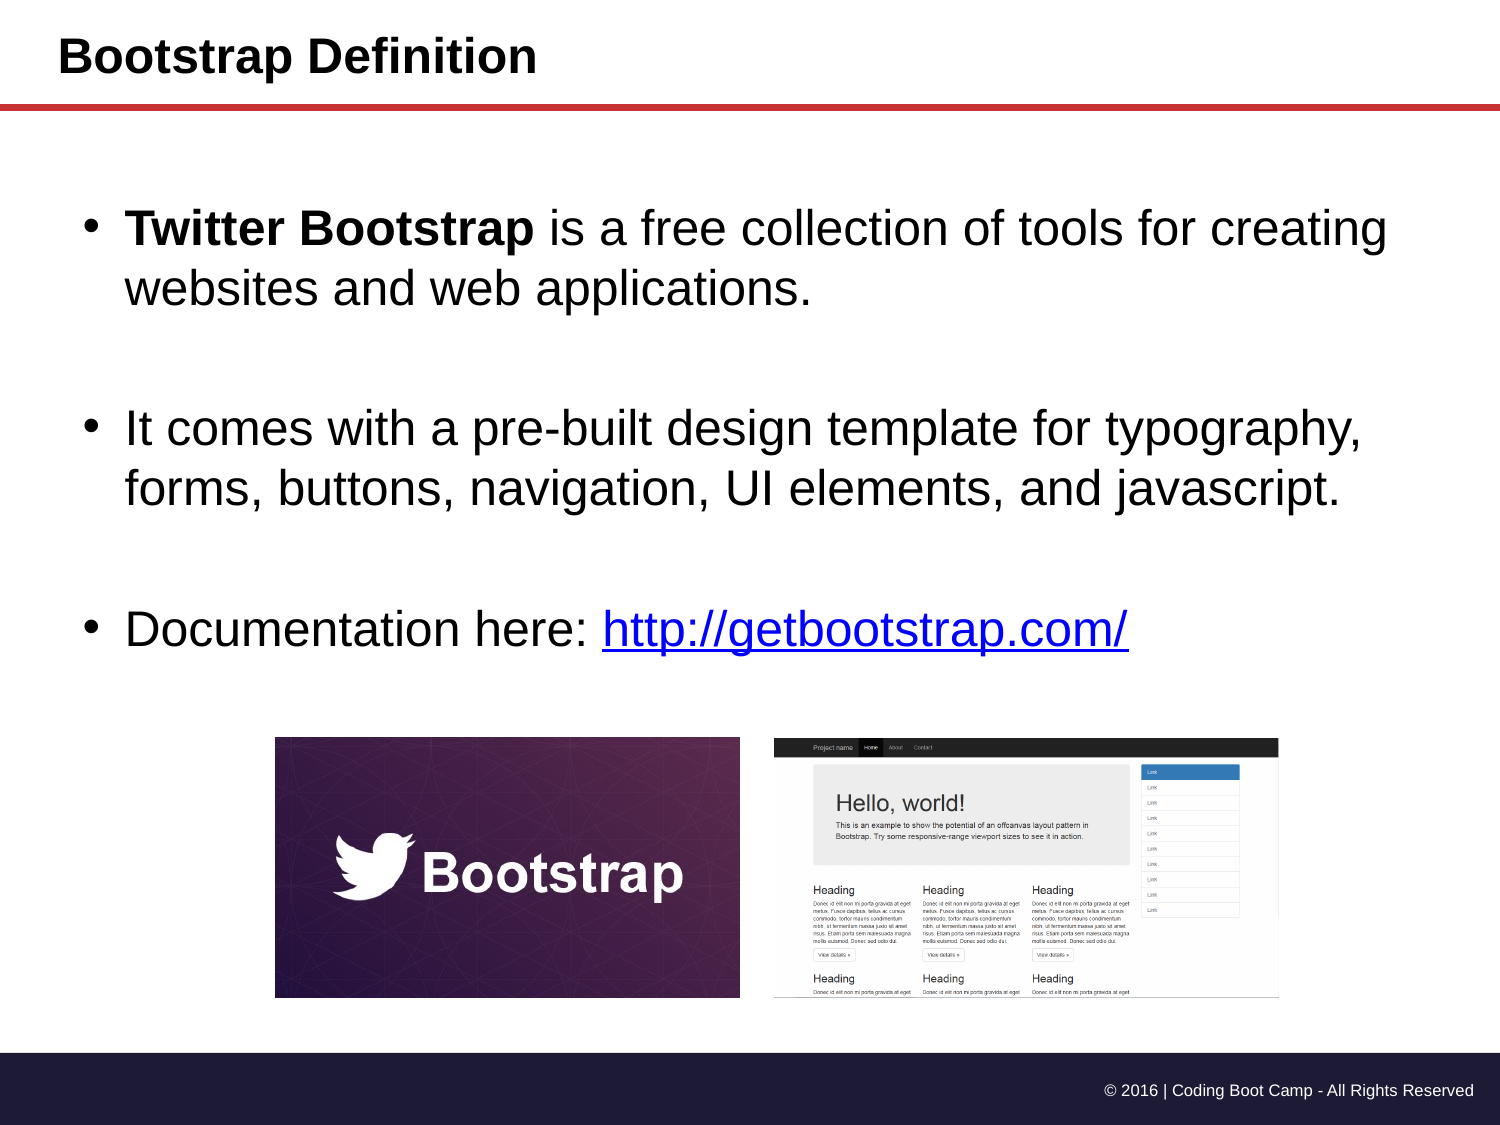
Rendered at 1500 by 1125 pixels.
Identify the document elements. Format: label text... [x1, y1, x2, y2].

text_box Twitter Bootstrap is a free collection of tools for creating websites and web applications. It comes with a pre-built design template for typography, forms, buttons, navigation, UI elements, and javascript. Documentation here: http://getbootstrap.com/ [74, 187, 1413, 728]
picture [274, 737, 740, 998]
picture [774, 738, 1279, 999]
text_box Bootstrap Definition [49, 16, 888, 91]
